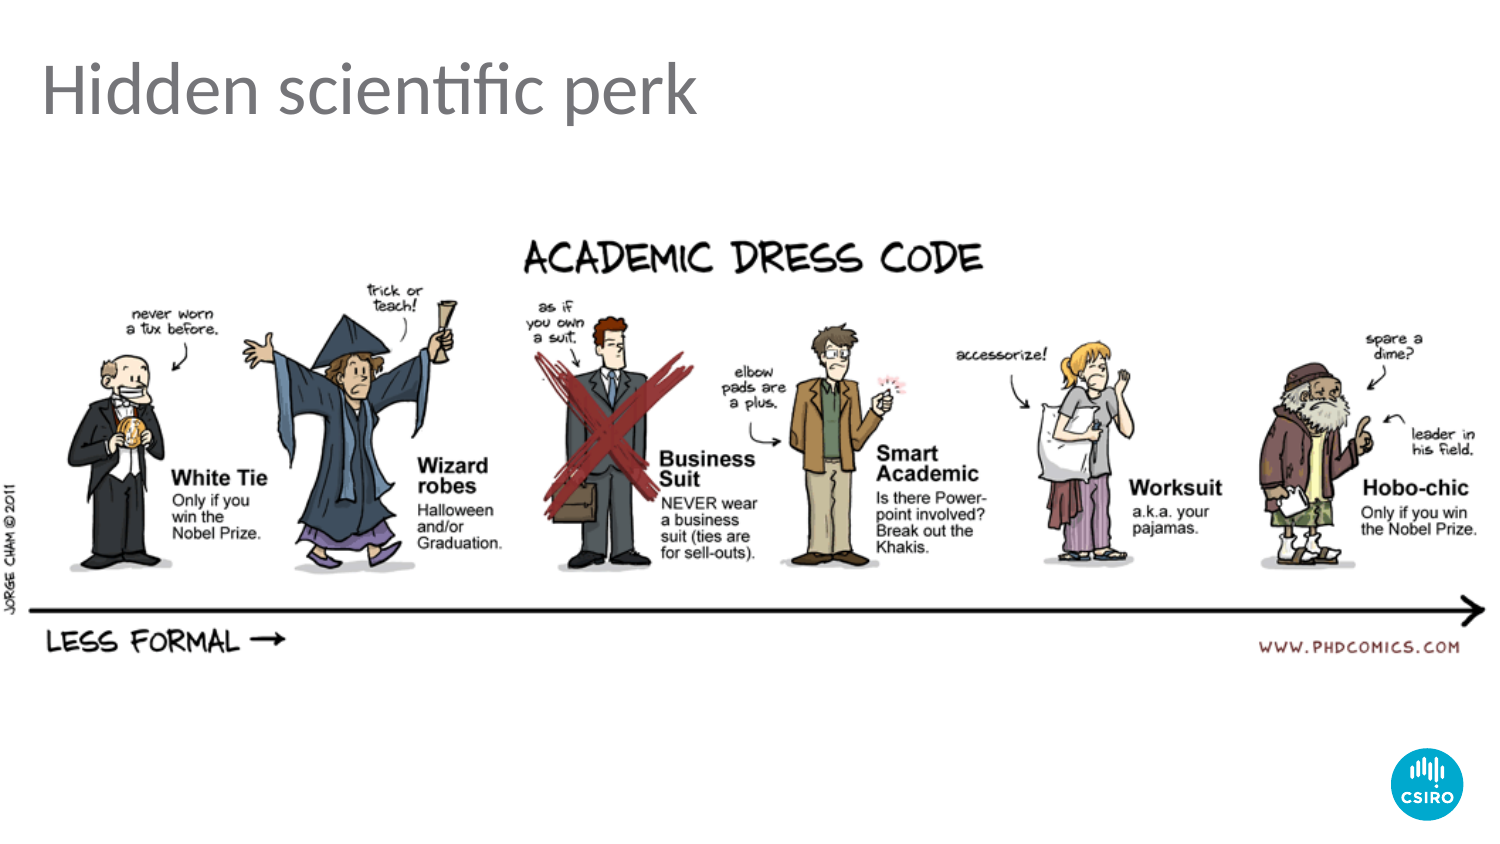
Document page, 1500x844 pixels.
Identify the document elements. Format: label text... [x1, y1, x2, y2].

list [0, 196, 1500, 693]
title Hidden scientific perk [41, 39, 1459, 145]
